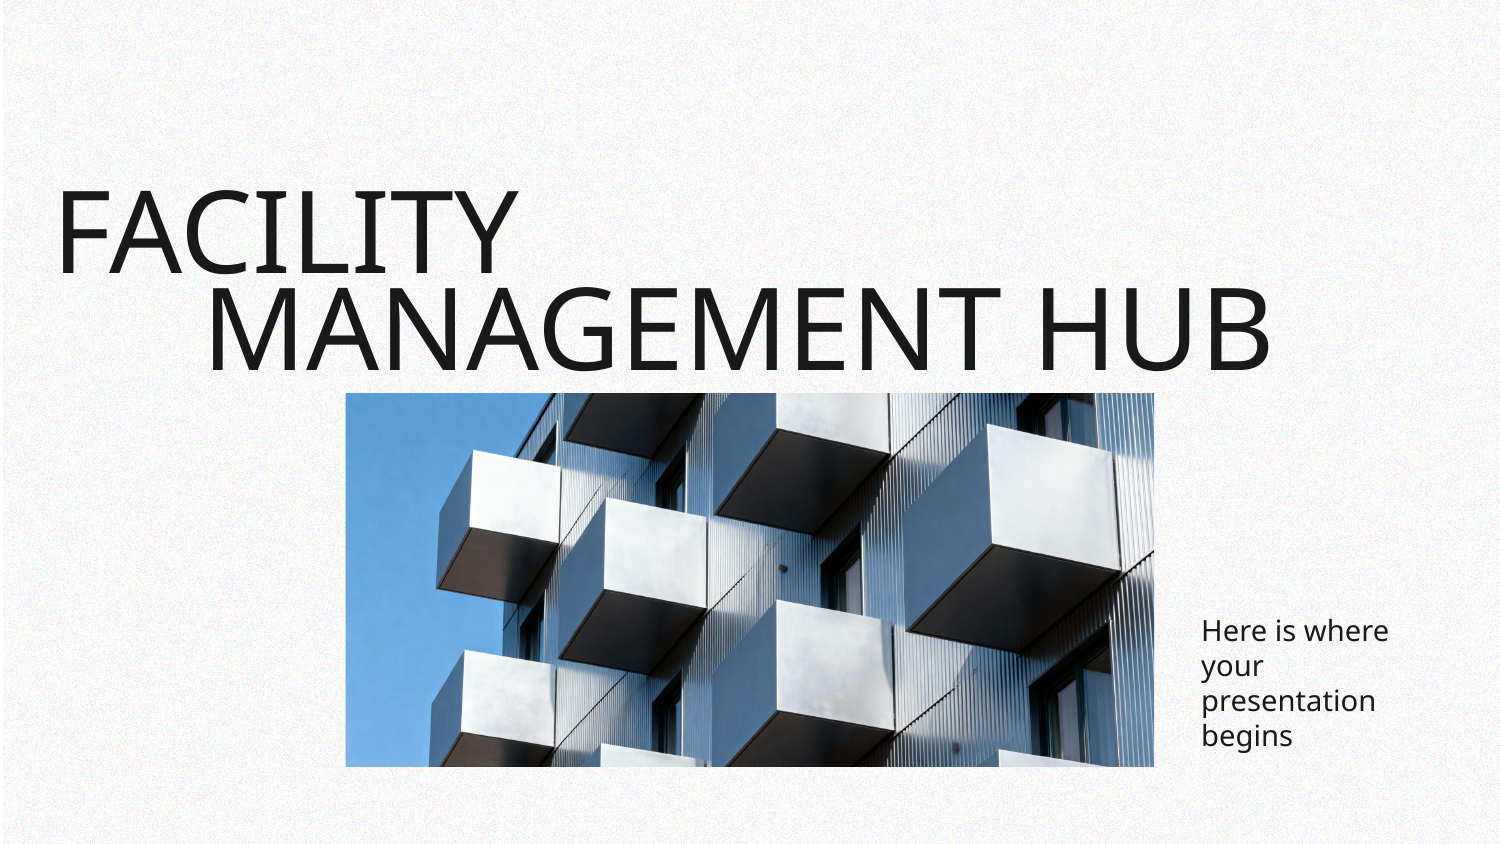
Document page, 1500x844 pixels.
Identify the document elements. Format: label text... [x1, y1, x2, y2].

title FACILITY MANAGEMENT HUB [37, 63, 1470, 405]
subtitle Here is where your presentation begins [1186, 597, 1423, 767]
picture [345, 393, 1155, 768]
text_box [3, 0, 1500, 844]
